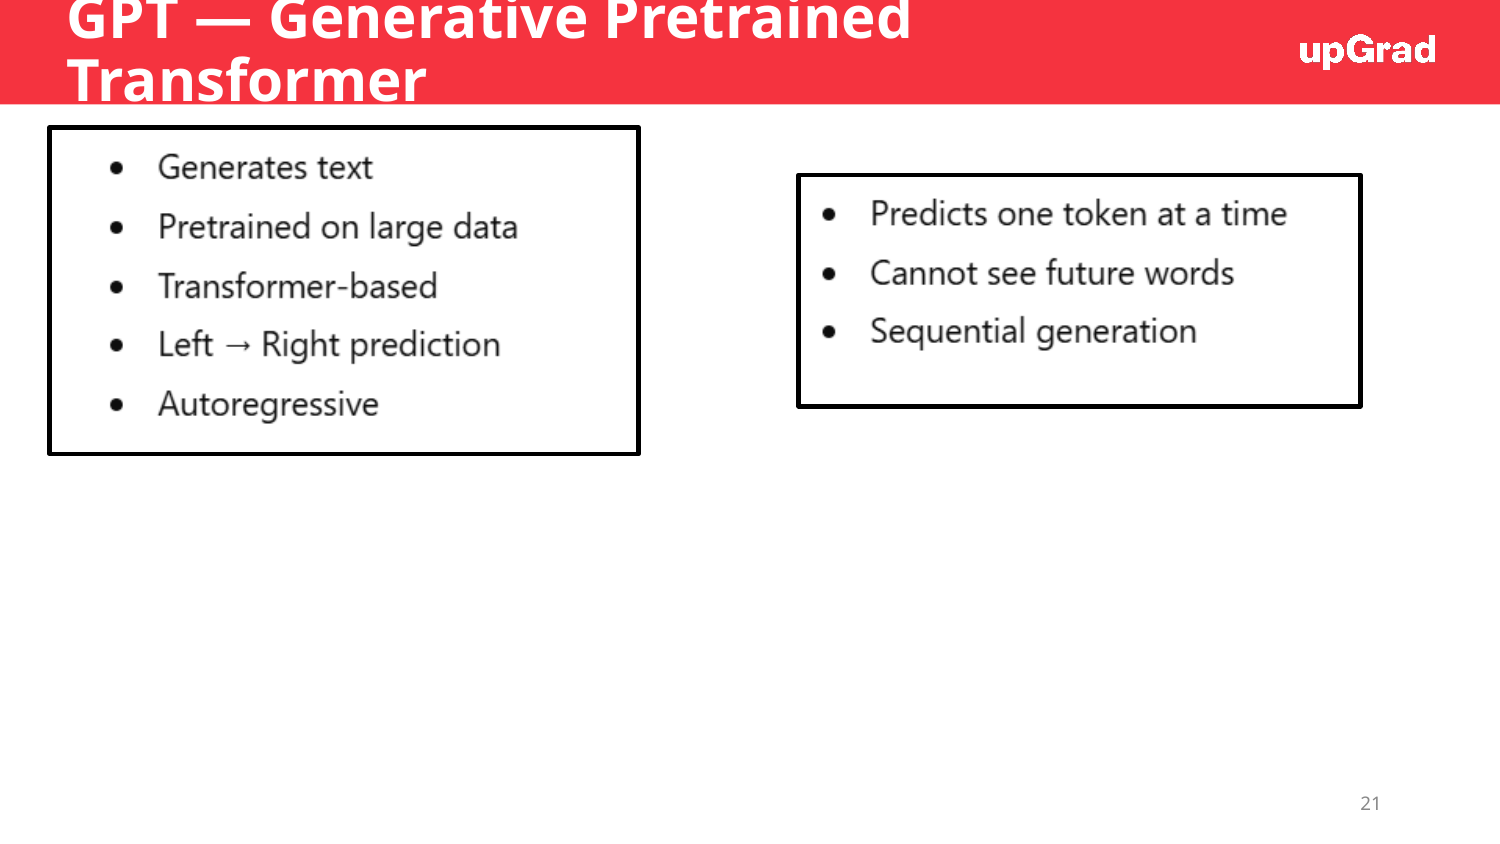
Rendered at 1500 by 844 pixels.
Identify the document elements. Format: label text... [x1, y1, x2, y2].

slide_number 21 [1059, 782, 1397, 827]
picture [51, 129, 637, 452]
picture [800, 177, 1359, 405]
picture [1300, 34, 1435, 70]
title GPT — Generative Pretrained Transformer [51, 20, 1222, 83]
